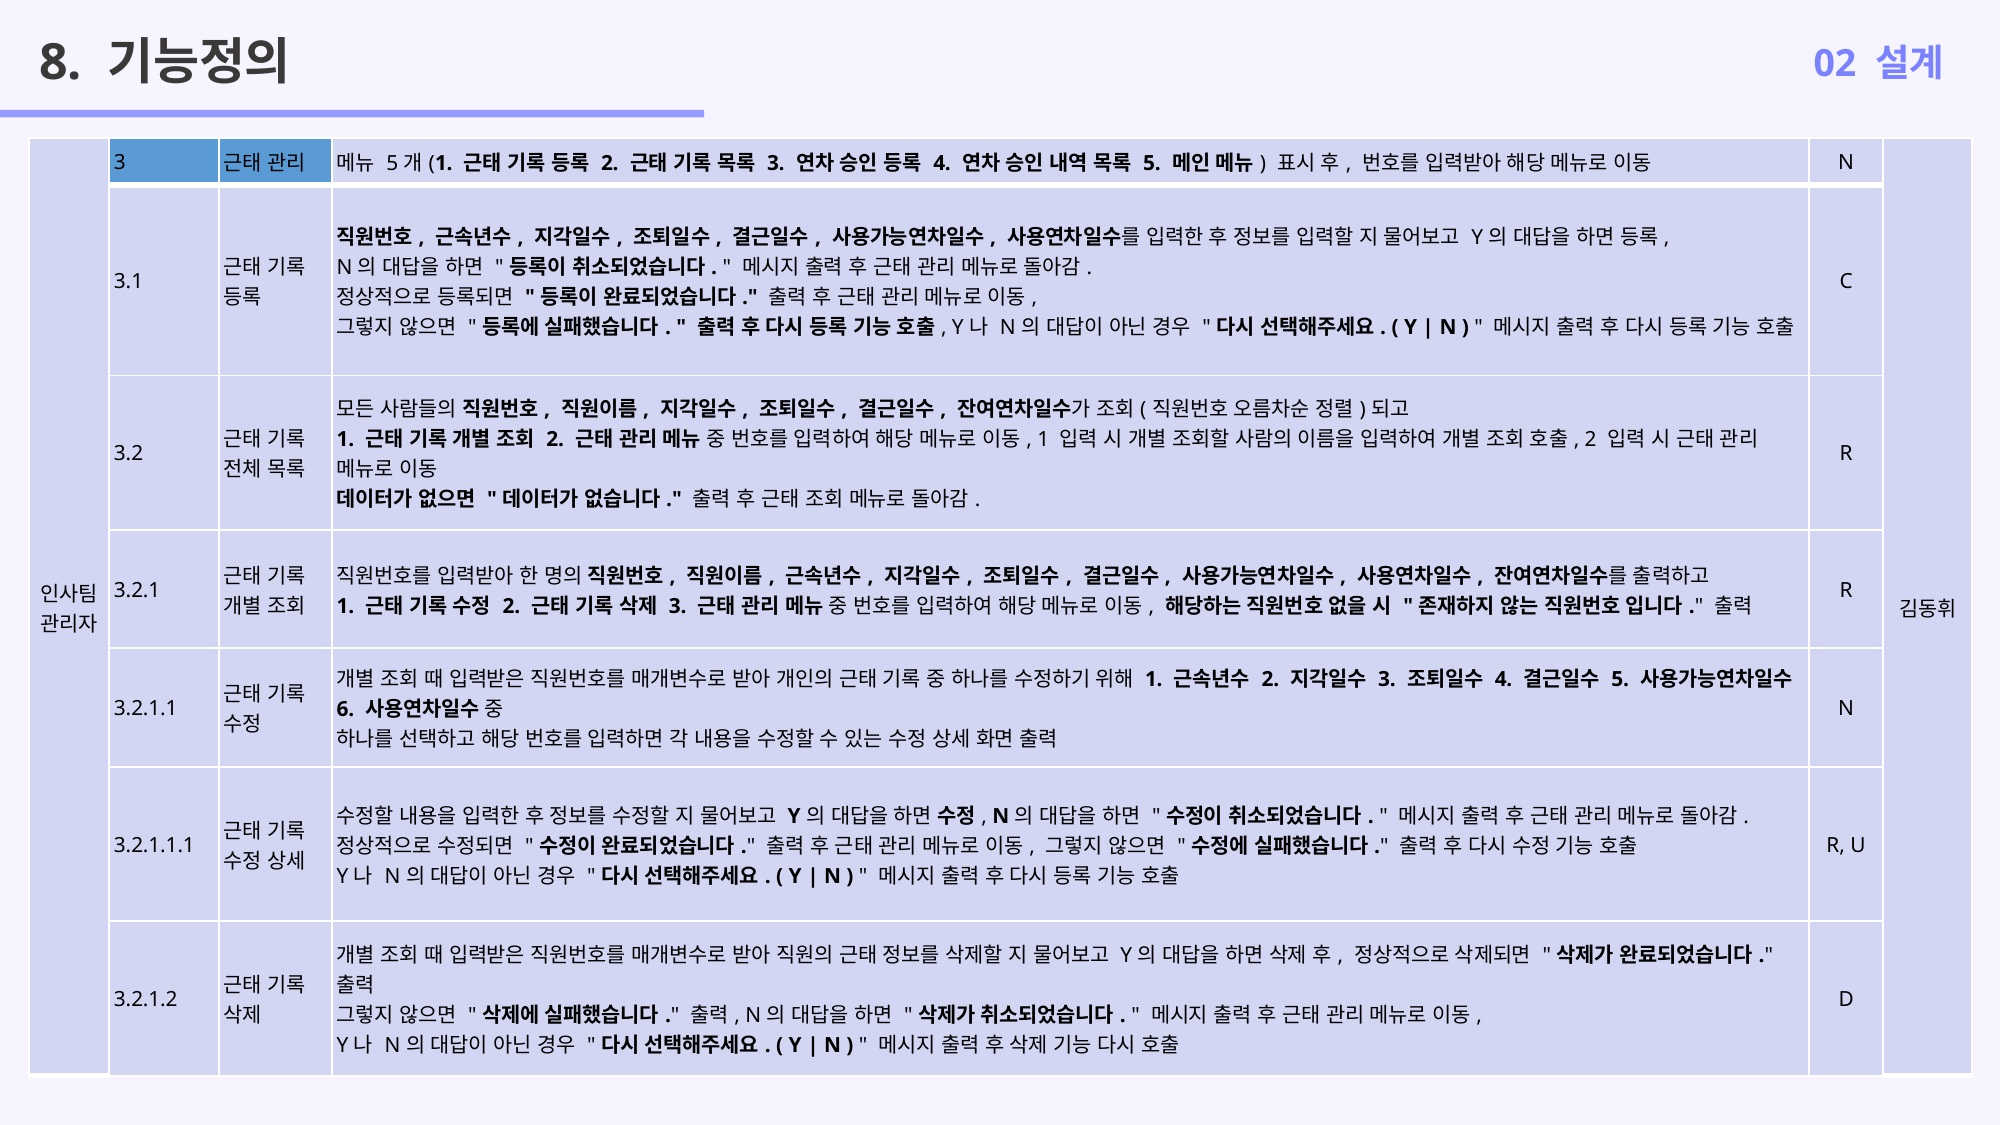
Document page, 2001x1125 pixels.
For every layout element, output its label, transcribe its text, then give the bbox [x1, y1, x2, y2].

table_cell 3.2.1.1.1 [110, 768, 218, 920]
table_header 인사팀 관리자 [30, 139, 108, 1073]
table_cell 근태 기록 전체 목록 [220, 376, 331, 529]
text_box 8. 기능정의 [24, 22, 618, 98]
table_header 김동휘 [1884, 139, 1971, 1073]
table_cell 근태 기록 등록 [220, 188, 331, 375]
table_cell R [1810, 531, 1882, 647]
table_cell N [1810, 649, 1882, 766]
text_box [0, 109, 705, 118]
table_cell 3.2.1.1 [110, 649, 218, 766]
table_header 메뉴 5개(1. 근태 기록 등록 2. 근태 기록 목록 3. 연차 승인 등록 4. 연차 승인 내역 목록 5. 메인 메뉴) 표시 후, 번호를 입력받아 해당 메뉴로 이동 [333, 139, 1808, 182]
table_cell 직원번호를 입력받아 한 명의 직원번호, 직원이름, 근속년수, 지각일수, 조퇴일수, 결근일수, 사용가능연차일수, 사용연차일수, 잔여연차일수를 출력하고 1. 근태 기록 수정 2. 근태 기록 삭제 3. 근태 관리 메뉴 중 번호를 입력하여 해당 메뉴로 이동, 해당하는 직원번호 없을 시 "존재하지 않는 직원번호 입니다." 출력 [333, 531, 1808, 647]
table_cell 3.2.1 [110, 531, 218, 647]
table_cell 근태 기록 삭제 [220, 922, 331, 1075]
table_cell C [1810, 188, 1882, 375]
table_cell R [1810, 376, 1882, 529]
table_cell 모든 사람들의 직원번호, 직원이름, 지각일수, 조퇴일수, 결근일수, 잔여연차일수가 조회(직원번호 오름차순 정렬)되고 1. 근태 기록 개별 조회 2. 근태 관리 메뉴 중 번호를 입력하여 해당 메뉴로 이동, 1 입력 시 개별 조회할 사람의 이름을 입력하여 개별 조회 호출, 2 입력 시 근태 관리 메뉴로 이동 데이터가 없으면 "데이터가 없습니다." 출력 후 근태 조회 메뉴로 돌아감. [333, 376, 1808, 529]
table_cell 근태 기록 수정 상세 [220, 768, 331, 920]
table_cell 3.2.1.2 [110, 922, 218, 1075]
table_cell 3.1 [110, 188, 218, 375]
table_header N [1810, 139, 1882, 182]
table_cell 개별 조회 때 입력받은 직원번호를 매개변수로 받아 직원의 근태 정보를 삭제할 지 물어보고 Y의 대답을 하면 삭제 후, 정상적으로 삭제되면 "삭제가 완료되었습니다." 출력 그렇지 않으면 "삭제에 실패했습니다." 출력, N의 대답을 하면 "삭제가 취소되었습니다. " 메시지 출력 후 근태 관리 메뉴로 이동, Y나 N의 대답이 아닌 경우 "다시 선택해주세요. ( Y | N ) " 메시지 출력 후 삭제 기능 다시 호출 [333, 922, 1808, 1075]
text_box 02 설계 [1509, 32, 1959, 92]
table_cell 직원번호, 근속년수, 지각일수, 조퇴일수, 결근일수, 사용가능연차일수, 사용연차일수를 입력한 후 정보를 입력할 지 물어보고 Y의 대답을 하면 등록, N의 대답을 하면 "등록이 취소되었습니다. " 메시지 출력 후 근태 관리 메뉴로 돌아감. 정상적으로 등록되면 "등록이 완료되었습니다." 출력 후 근태 관리 메뉴로 이동, 그렇지 않으면 "등록에 실패했습니다. " 출력 후 다시 등록 기능 호출, Y나 N의 대답이 아닌 경우 "다시 선택해주세요. ( Y | N ) " 메시지 출력 후 다시 등록 기능 호출 [333, 188, 1808, 375]
table_header 근태 관리 [220, 139, 331, 182]
table_header 3 [110, 139, 218, 182]
table_cell D [1810, 922, 1882, 1075]
table_cell 근태 기록 수정 [220, 649, 331, 766]
table_cell 3.2 [110, 376, 218, 529]
table_cell R, U [1810, 768, 1882, 920]
table_cell 근태 기록 개별 조회 [220, 531, 331, 647]
table_cell 수정할 내용을 입력한 후 정보를 수정할 지 물어보고 Y의 대답을 하면 수정, N의 대답을 하면 "수정이 취소되었습니다. " 메시지 출력 후 근태 관리 메뉴로 돌아감. 정상적으로 수정되면 "수정이 완료되었습니다." 출력 후 근태 관리 메뉴로 이동, 그렇지 않으면 "수정에 실패했습니다." 출력 후 다시 수정 기능 호출 Y나 N의 대답이 아닌 경우 "다시 선택해주세요. ( Y | N ) " 메시지 출력 후 다시 등록 기능 호출 [333, 768, 1808, 920]
table_cell 개별 조회 때 입력받은 직원번호를 매개변수로 받아 개인의 근태 기록 중 하나를 수정하기 위해 1. 근속년수 2. 지각일수 3. 조퇴일수 4. 결근일수 5. 사용가능연차일수 6. 사용연차일수 중 하나를 선택하고 해당 번호를 입력하면 각 내용을 수정할 수 있는 수정 상세 화면 출력 [333, 649, 1808, 766]
